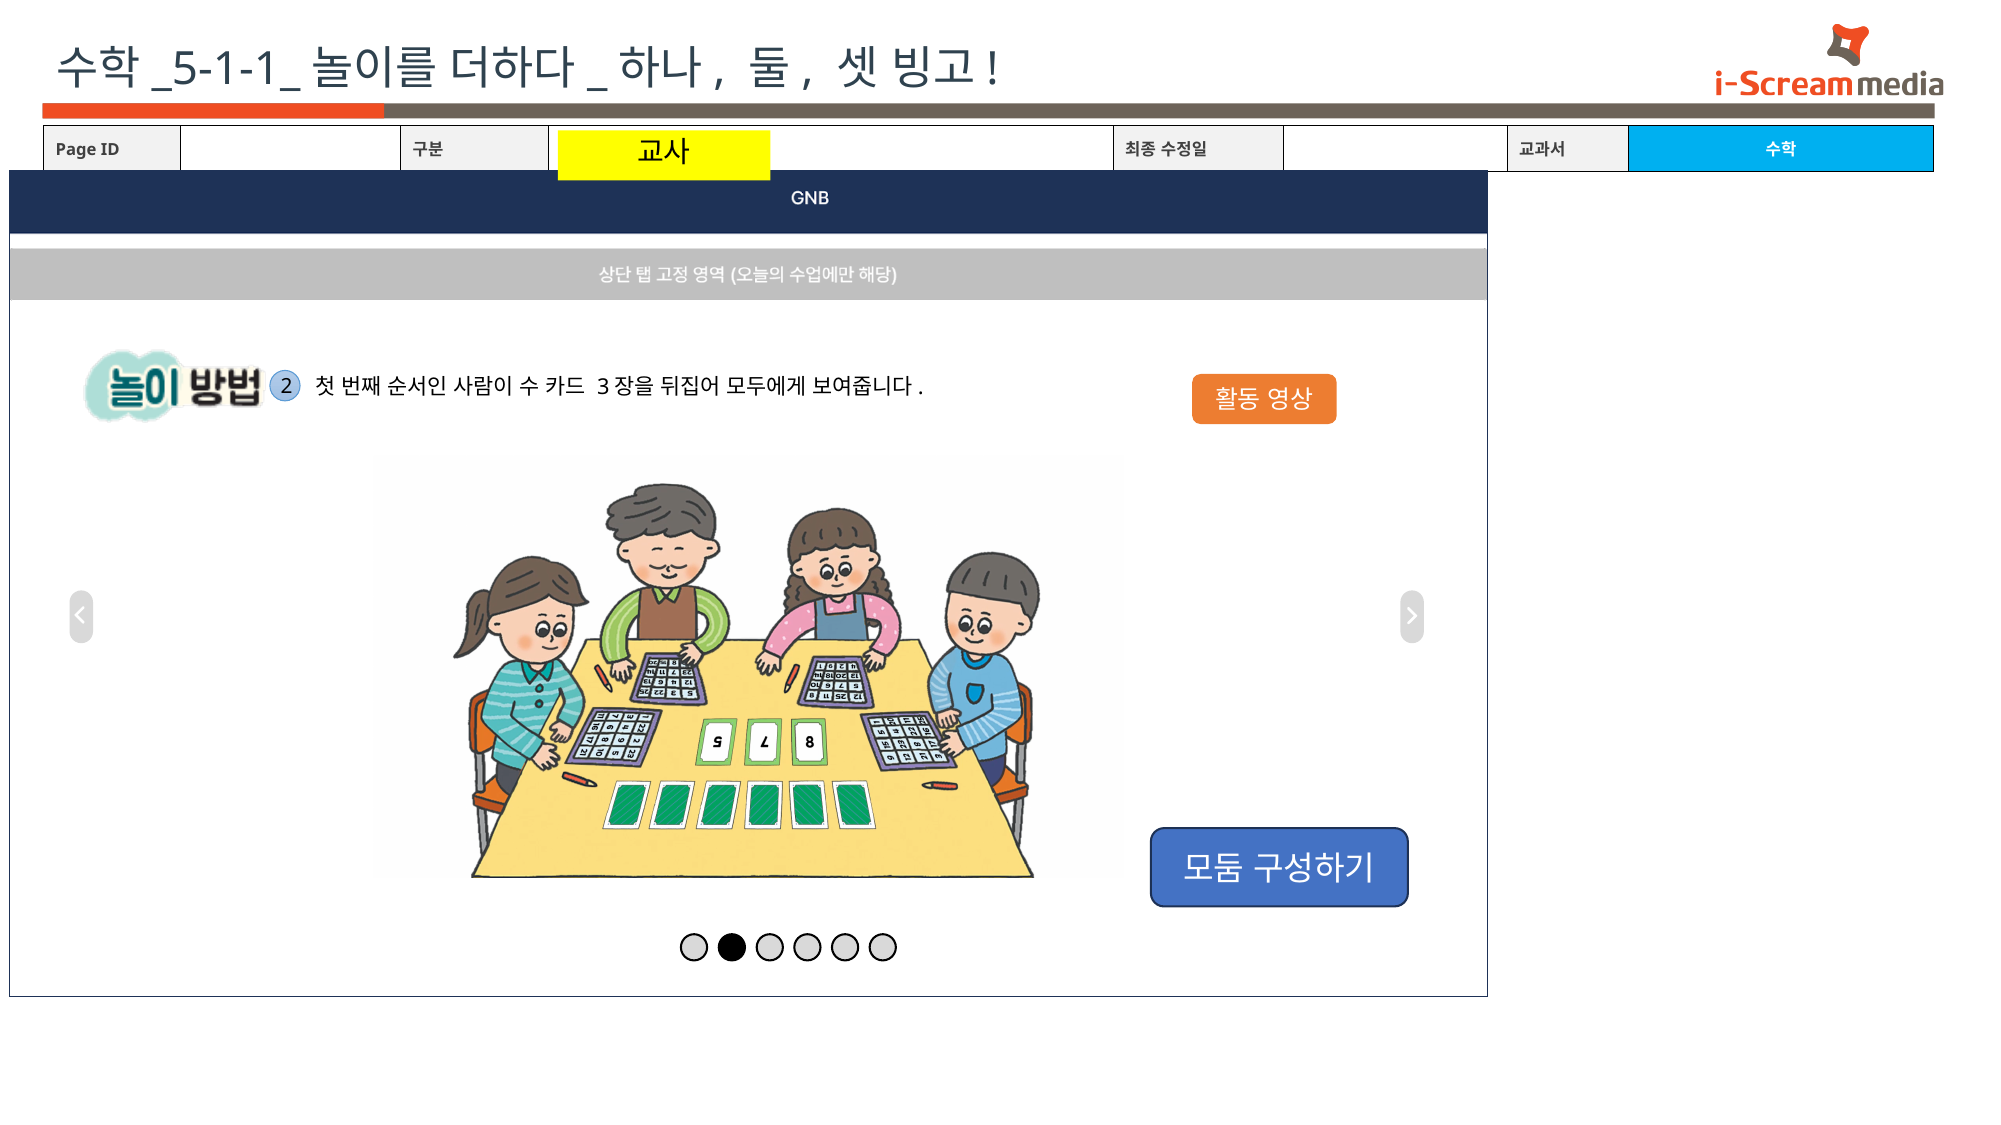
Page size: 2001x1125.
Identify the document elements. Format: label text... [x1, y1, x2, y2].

title 수학_5-1-1_놀이를 더하다_하나, 둘, 셋 빙고! [41, 44, 1683, 95]
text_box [1400, 590, 1424, 644]
text_box 모둠 구성하기 [1149, 827, 1409, 908]
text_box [69, 590, 93, 644]
picture [10, 171, 1487, 996]
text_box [680, 934, 896, 961]
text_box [303, 357, 1463, 404]
text_box 활동 영상 [1191, 404, 1338, 426]
picture [1715, 23, 1944, 96]
text_box 교사 [557, 130, 771, 181]
